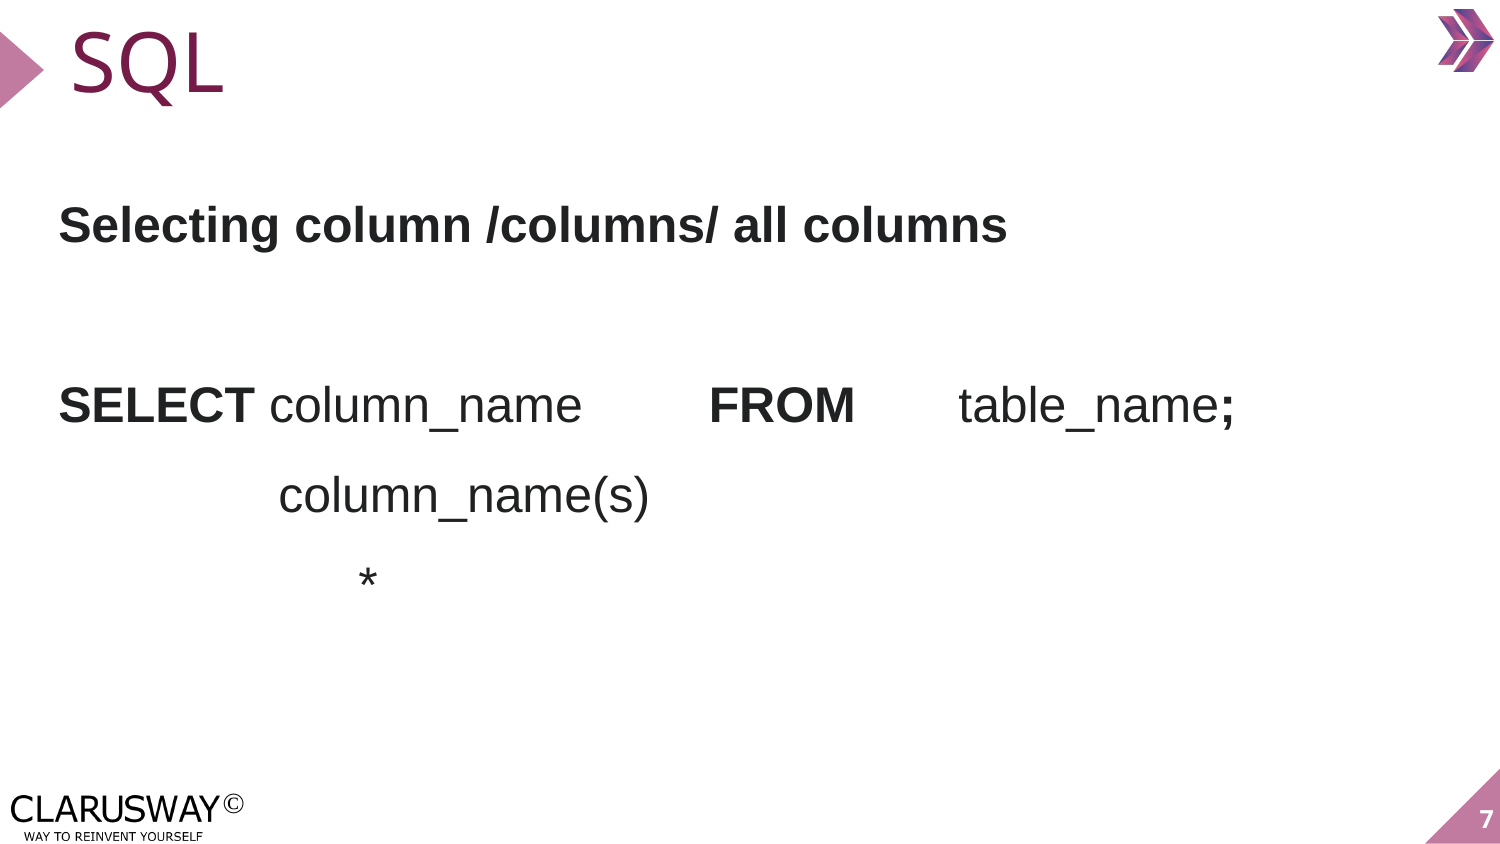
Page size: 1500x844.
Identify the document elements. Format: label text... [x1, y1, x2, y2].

picture [1438, 9, 1494, 72]
picture [11, 795, 220, 841]
title SQL [70, 28, 997, 86]
slide_number 7 [1418, 760, 1494, 838]
text_box Selecting column /columns/ all columns SELECT column_name FROM table_name; column_name(s) * [43, 86, 1430, 278]
